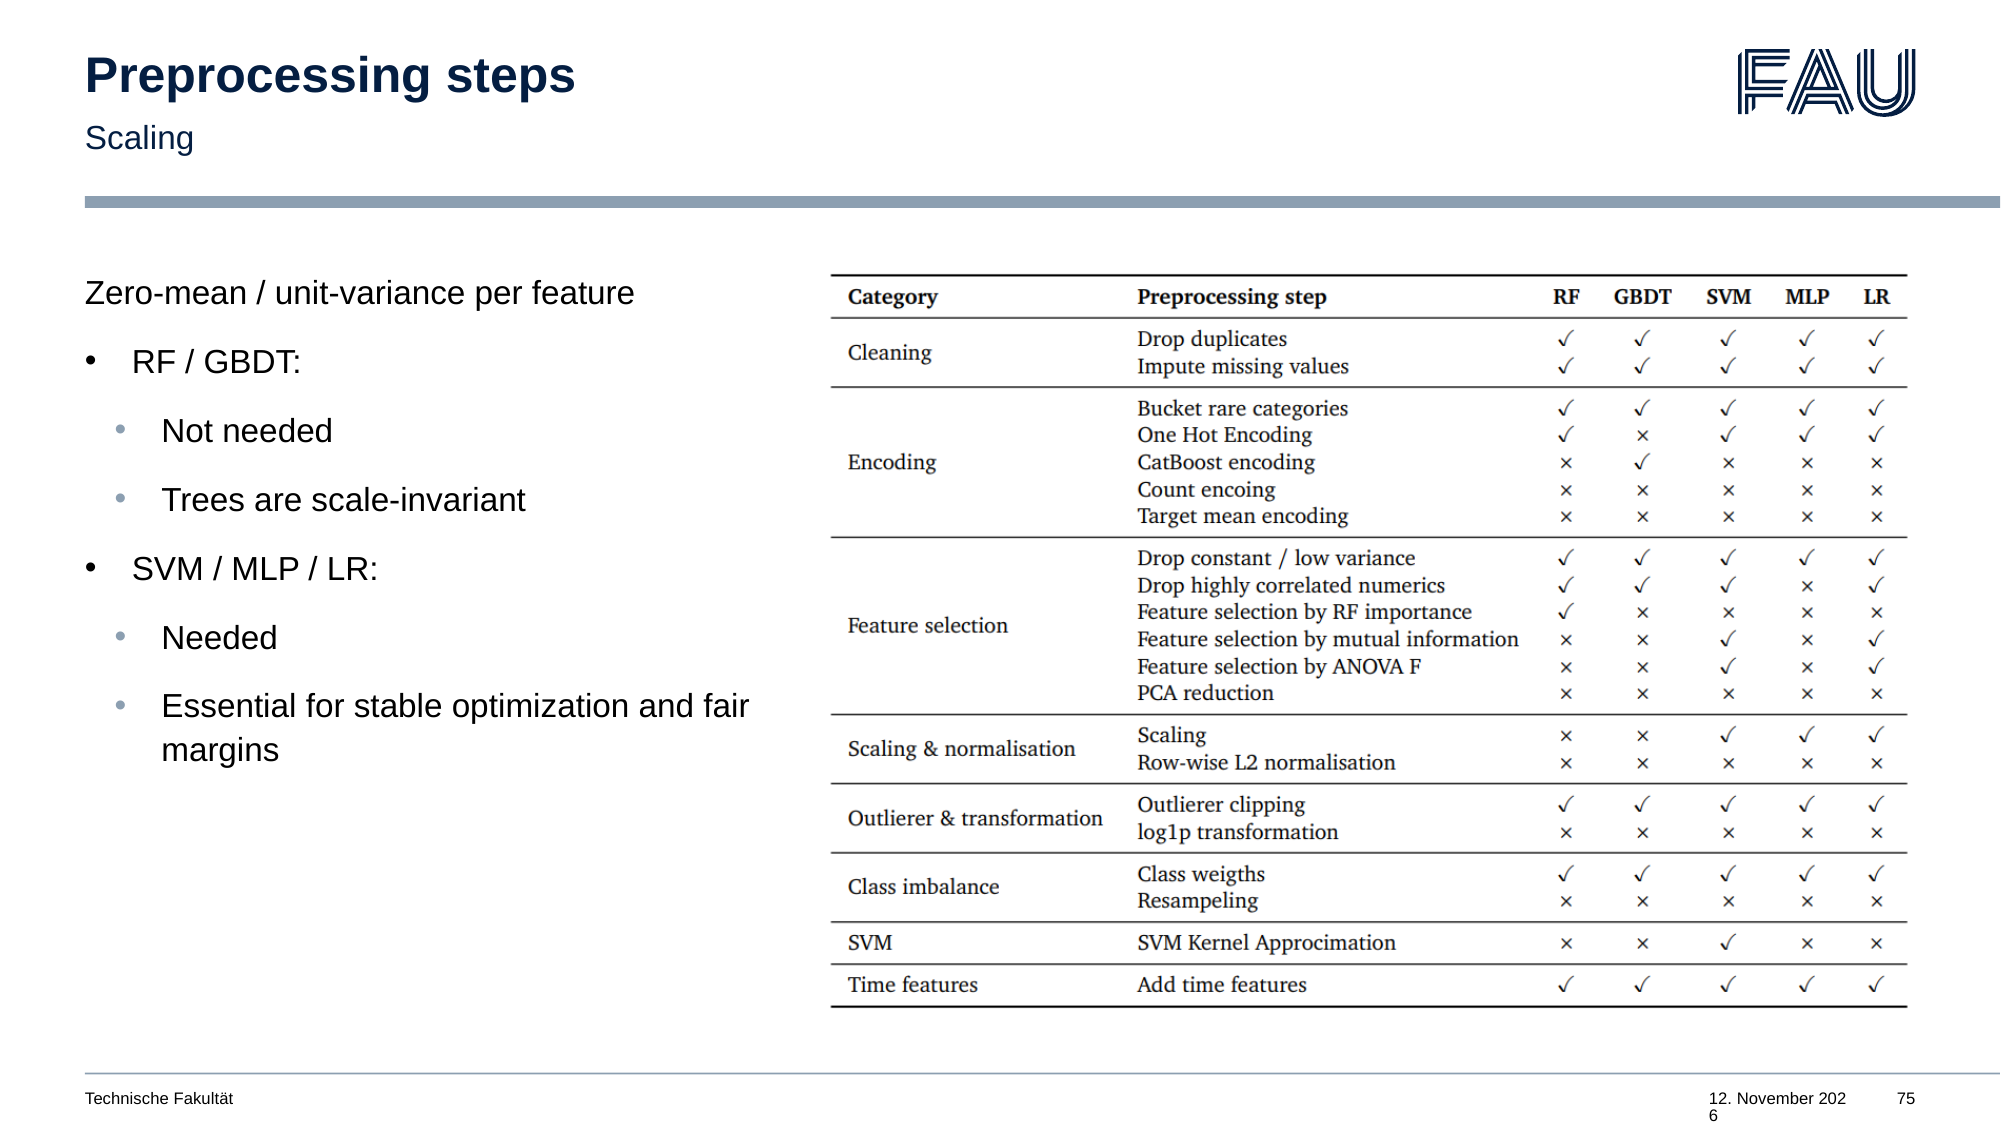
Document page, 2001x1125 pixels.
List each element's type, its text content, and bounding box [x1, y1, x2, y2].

title Preprocessing steps [85, 49, 1208, 104]
list Zero-mean / unit-variance per feature RF / GBDT: Not needed Trees are scale-invariant SVM / MLP / LR: Needed Essential for stable optimization and fair margins [85, 267, 825, 1018]
picture [824, 267, 1916, 1013]
footer Technische Fakultät [85, 1088, 983, 1109]
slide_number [1708, 1088, 1849, 1109]
list Scaling [85, 112, 1208, 154]
slide_number 75 [1883, 1088, 1916, 1109]
